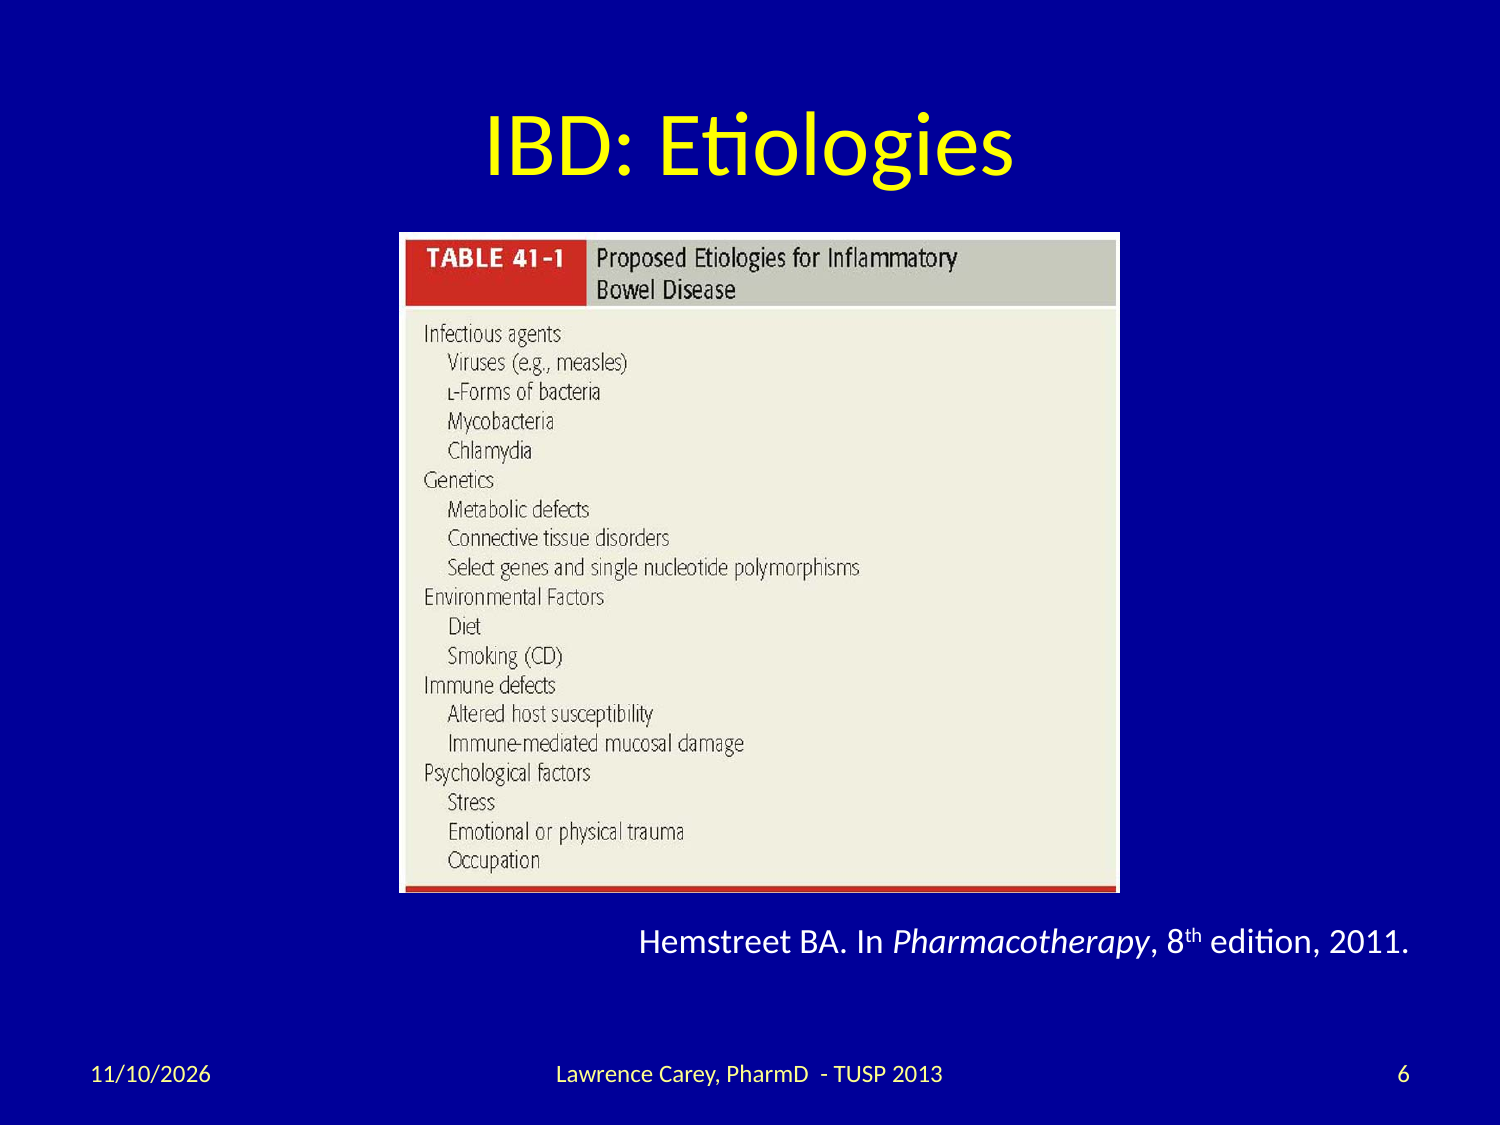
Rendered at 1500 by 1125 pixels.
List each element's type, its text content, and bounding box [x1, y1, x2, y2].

slide_number 6 [1074, 1042, 1425, 1103]
picture [399, 232, 1120, 893]
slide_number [75, 1042, 425, 1103]
footer Lawrence Carey, PharmD - TUSP 2013 [512, 1042, 988, 1103]
list Hemstreet BA. In Pharmacotherapy, 8th edition, 2011. [75, 262, 1425, 1005]
title IBD: Etiologies [75, 45, 1425, 233]
